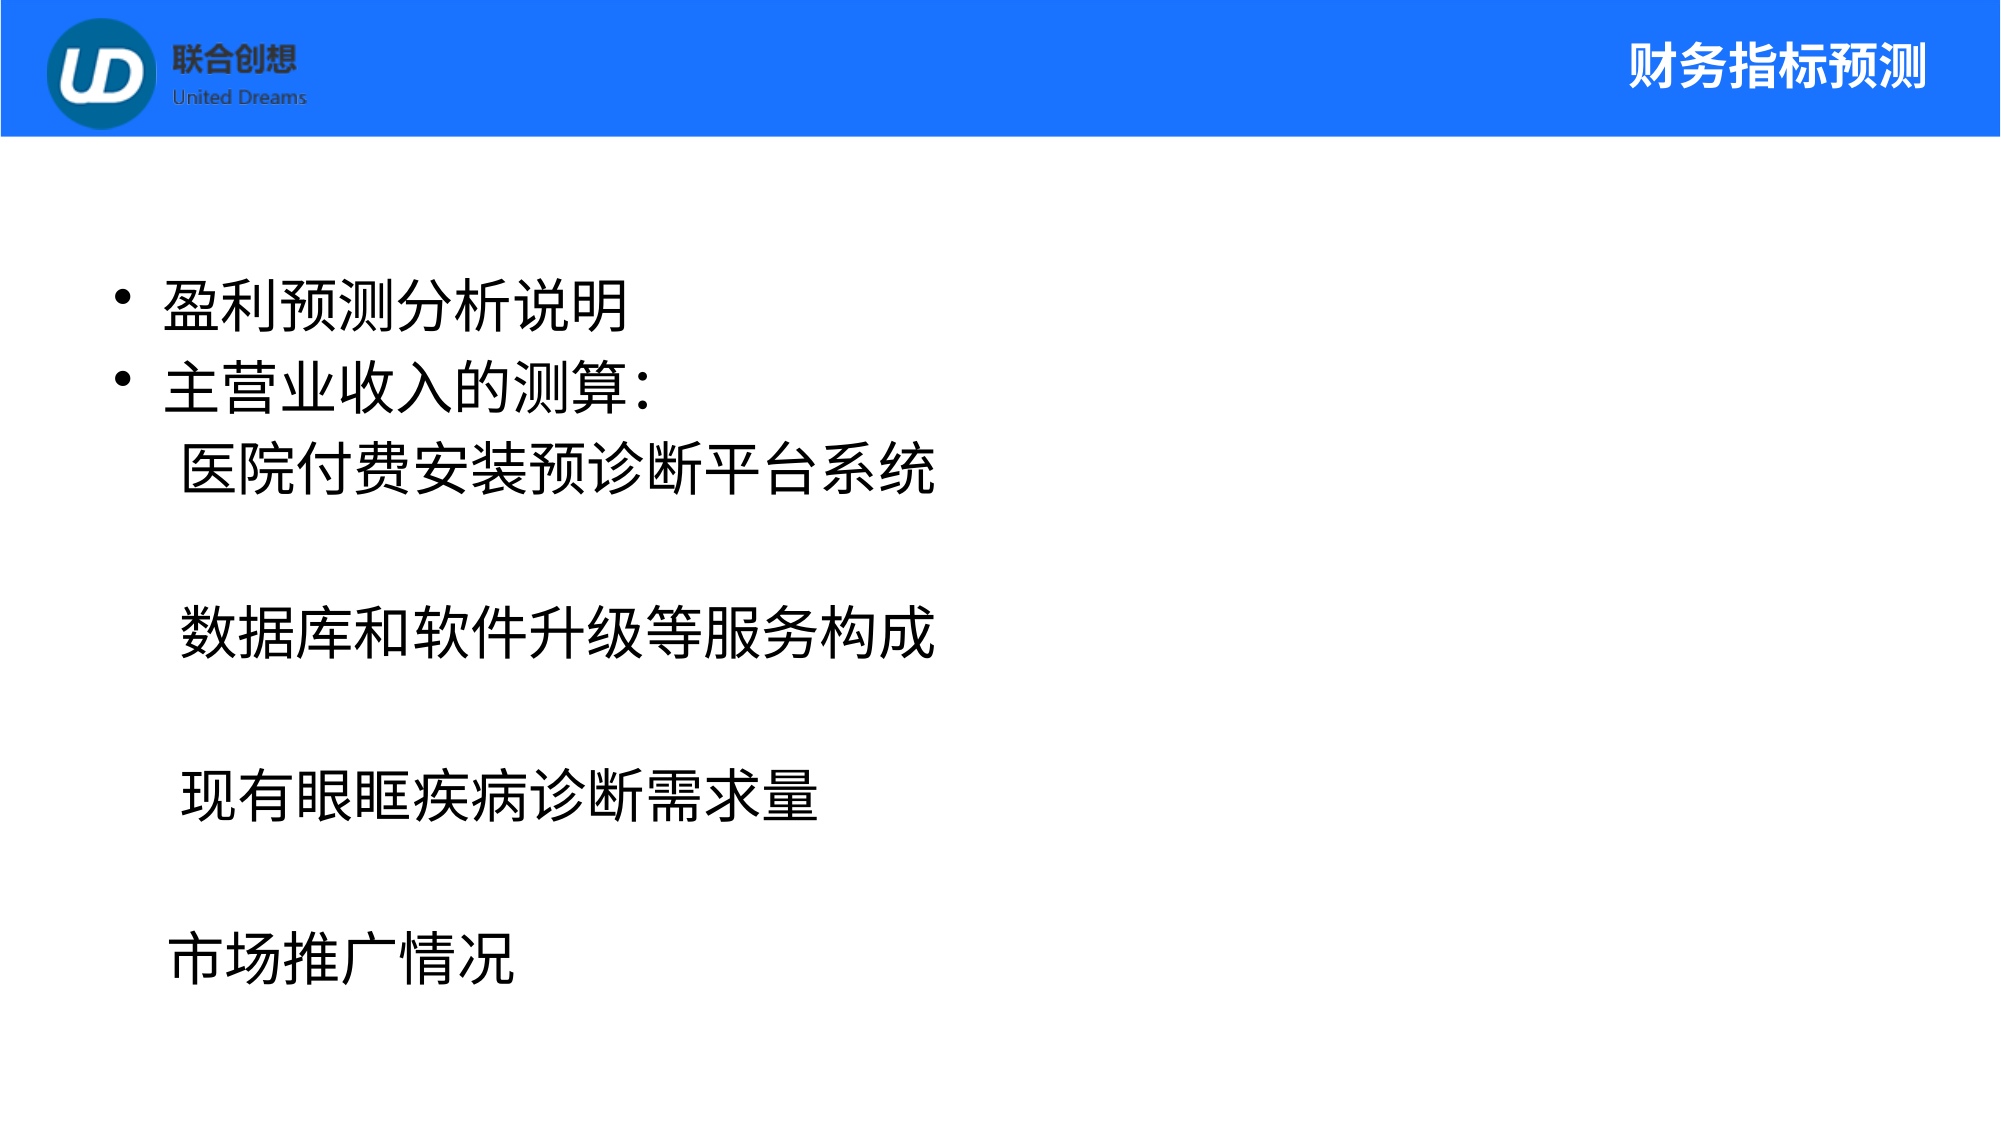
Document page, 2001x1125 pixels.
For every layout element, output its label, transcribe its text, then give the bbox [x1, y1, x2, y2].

picture [0, 0, 2001, 1125]
text_box 财务指标预测 [1444, 0, 1942, 130]
list 盈利预测分析说明 主营业收入的测算： 医院付费安装预诊断平台系统 数据库和软件升级等服务构成 现有眼眶疾病诊断需求量 市场推广情况 [99, 262, 1900, 1006]
